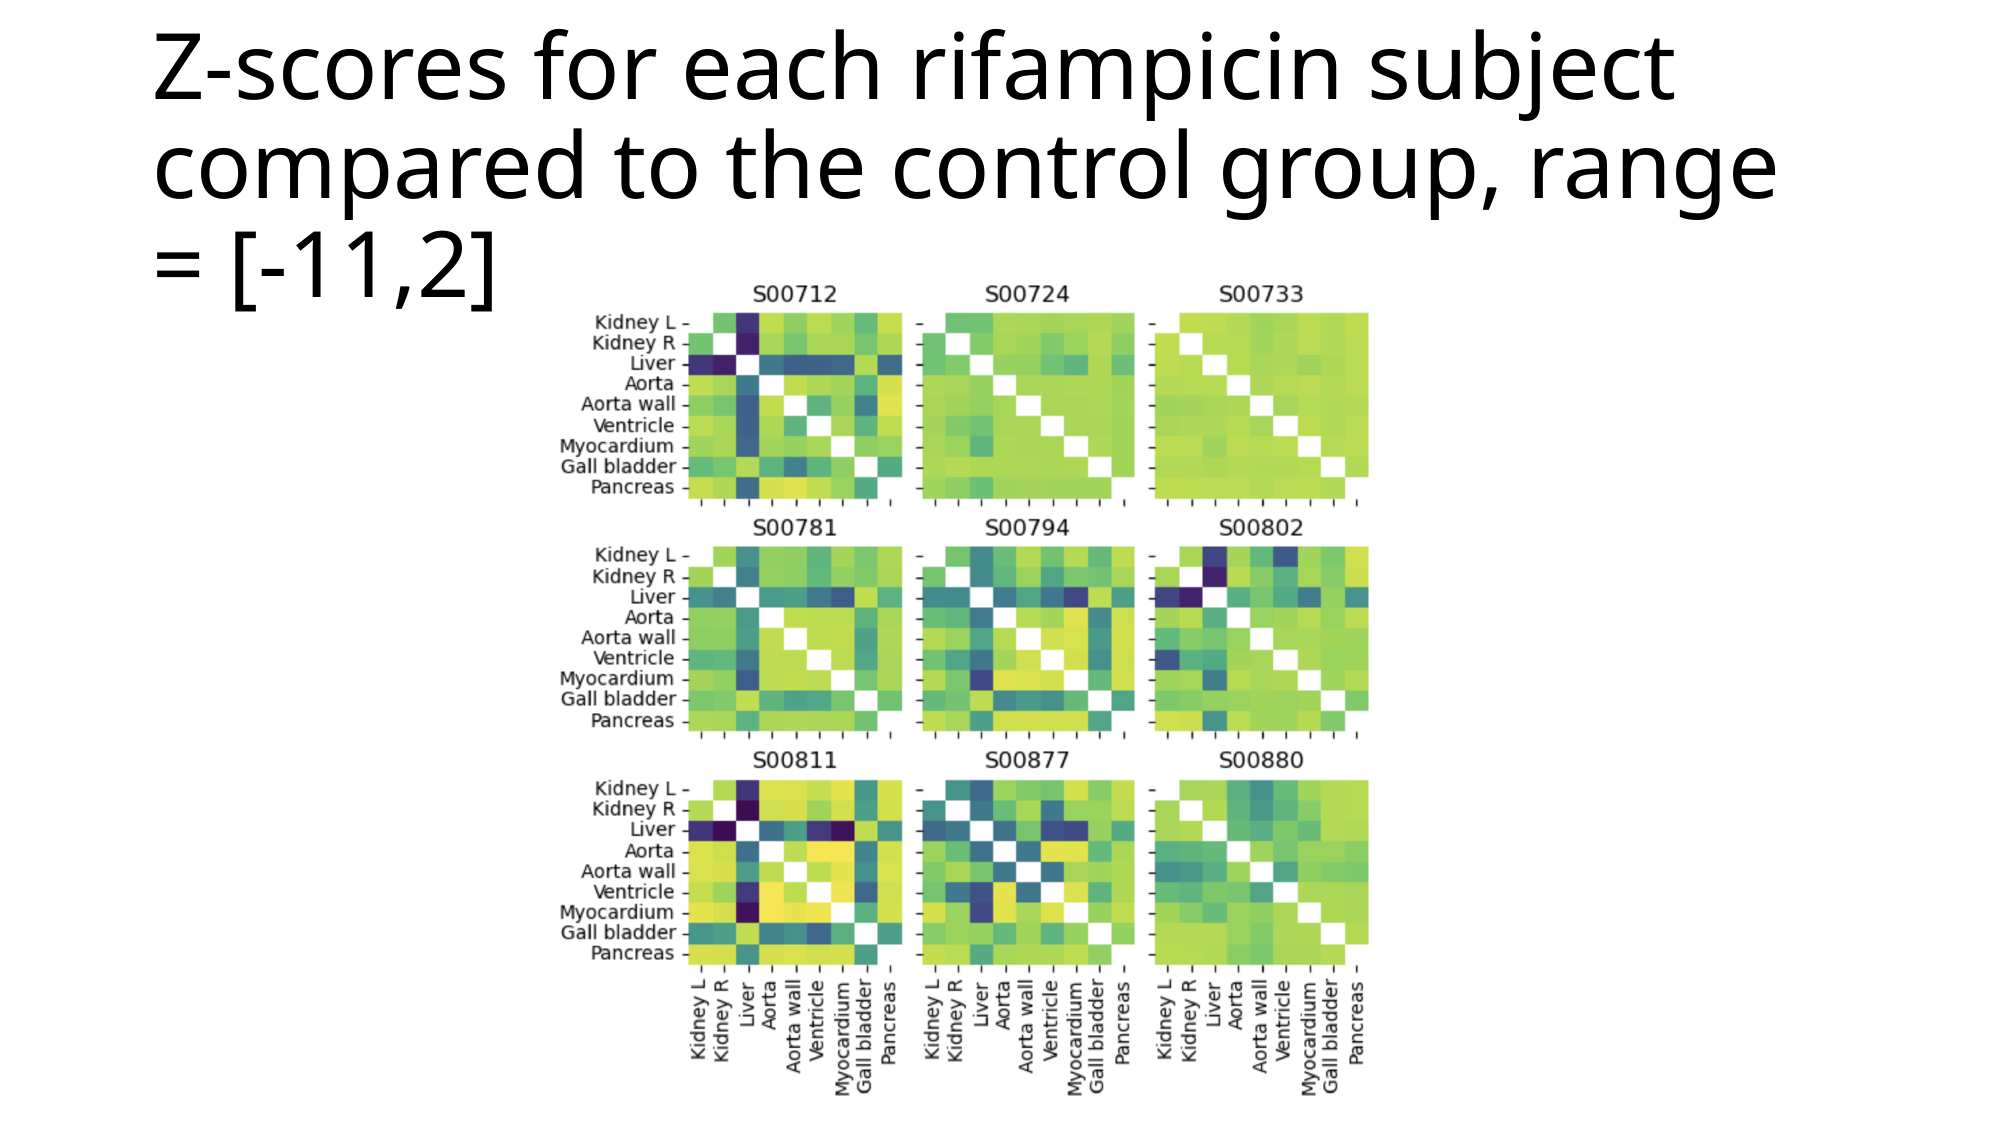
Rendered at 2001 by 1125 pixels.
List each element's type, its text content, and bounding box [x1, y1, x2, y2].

title Z-scores for each rifampicin subject compared to the control group, range = [-11,2] [137, 59, 1863, 278]
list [555, 276, 1383, 1110]
